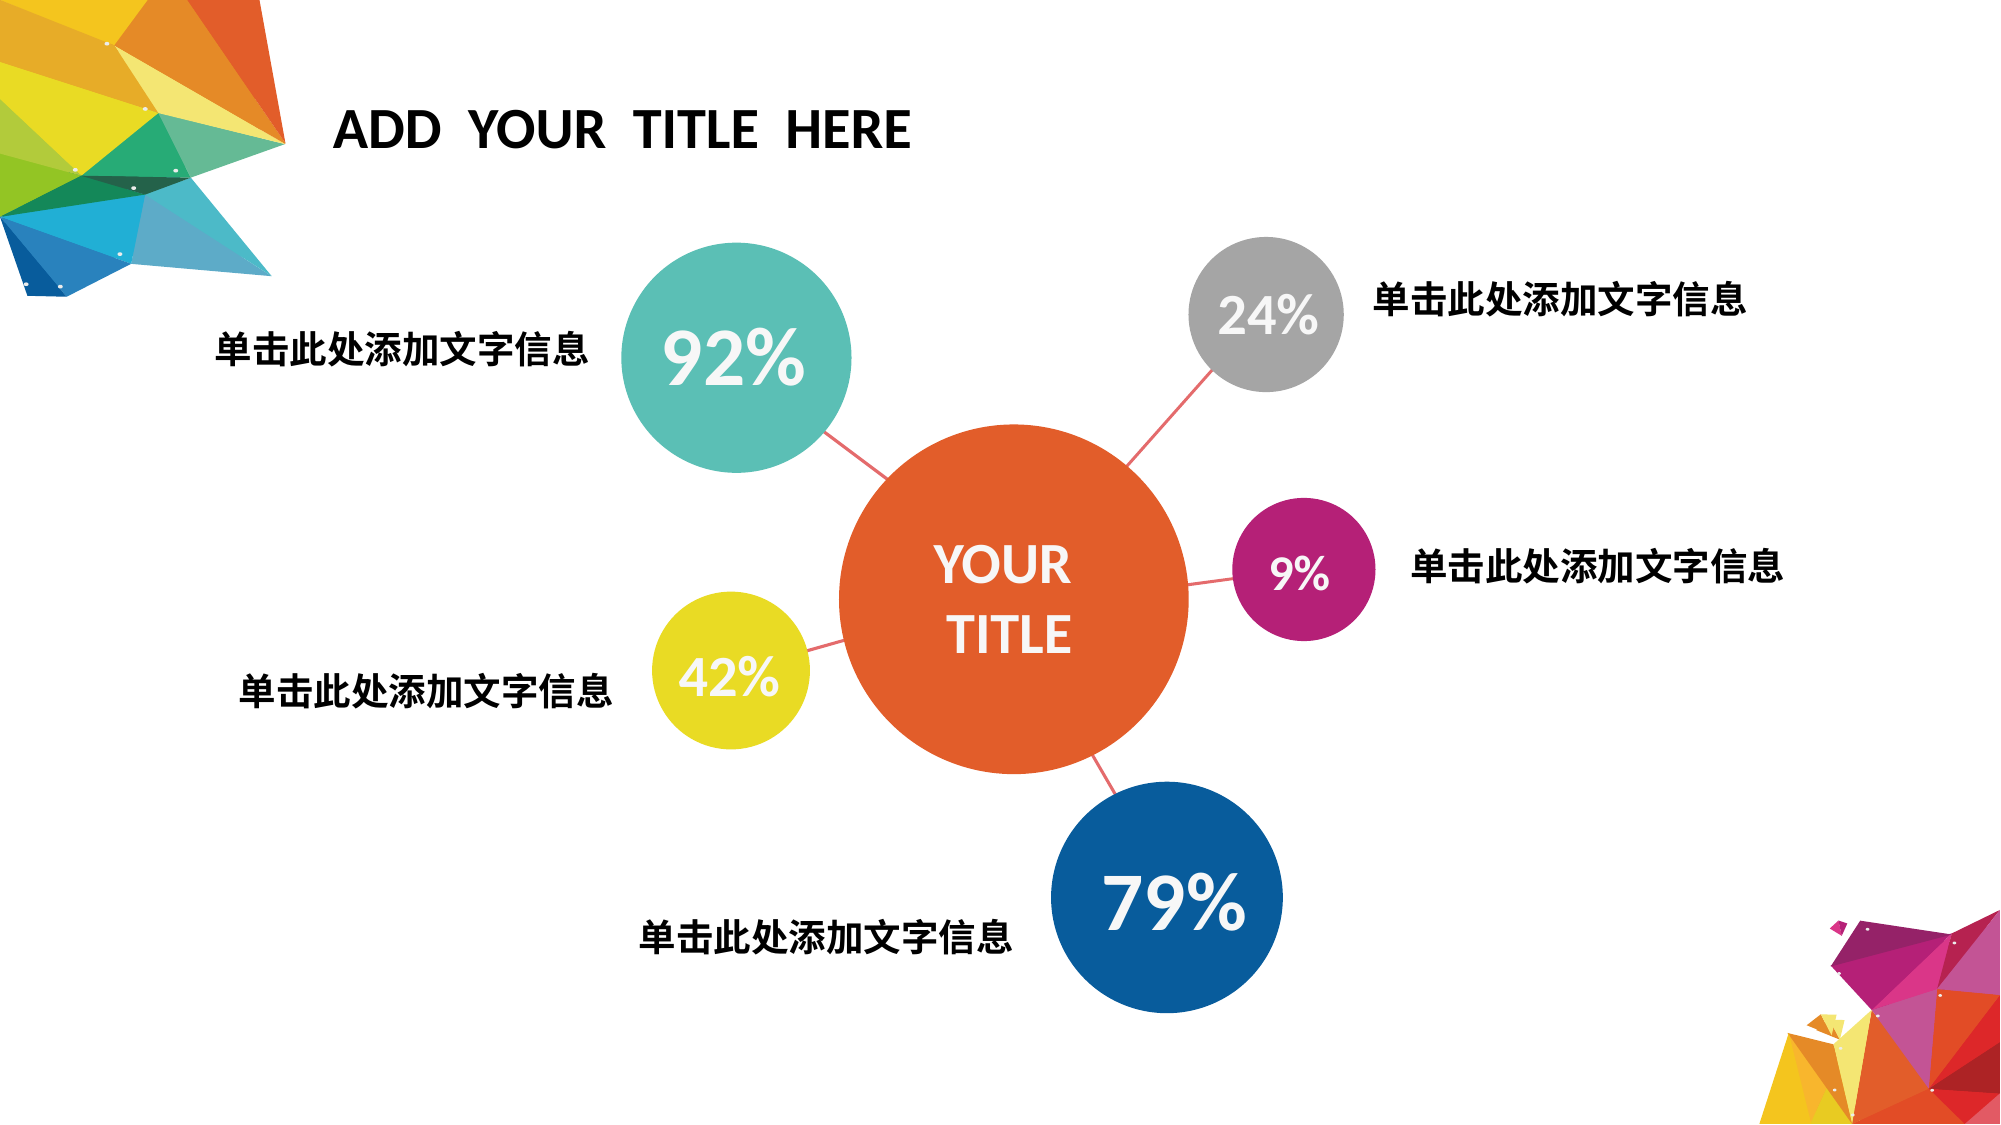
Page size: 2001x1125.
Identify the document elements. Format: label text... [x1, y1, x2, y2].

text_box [0, 5, 292, 292]
text_box [856, 453, 888, 480]
text_box [1091, 755, 1109, 780]
text_box YOUR TITLE [895, 518, 1124, 673]
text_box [1772, 896, 1987, 1125]
text_box 单击此处添加文字信息 [1400, 268, 1834, 329]
text_box ADD YOUR TITLE HERE [297, 83, 1024, 168]
text_box 单击此处添加文字信息 [1452, 535, 1872, 596]
text_box [1126, 398, 1188, 467]
text_box 单击此处添加文字信息 [223, 660, 646, 721]
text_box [1232, 497, 1447, 642]
text_box [830, 639, 844, 646]
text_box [1188, 236, 1396, 393]
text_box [1050, 781, 1284, 1014]
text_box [651, 591, 825, 750]
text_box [621, 242, 852, 474]
text_box [838, 424, 1189, 775]
text_box [1189, 578, 1226, 587]
text_box 单击此处添加文字信息 [199, 318, 615, 379]
text_box 单击此处添加文字信息 [623, 906, 1045, 967]
